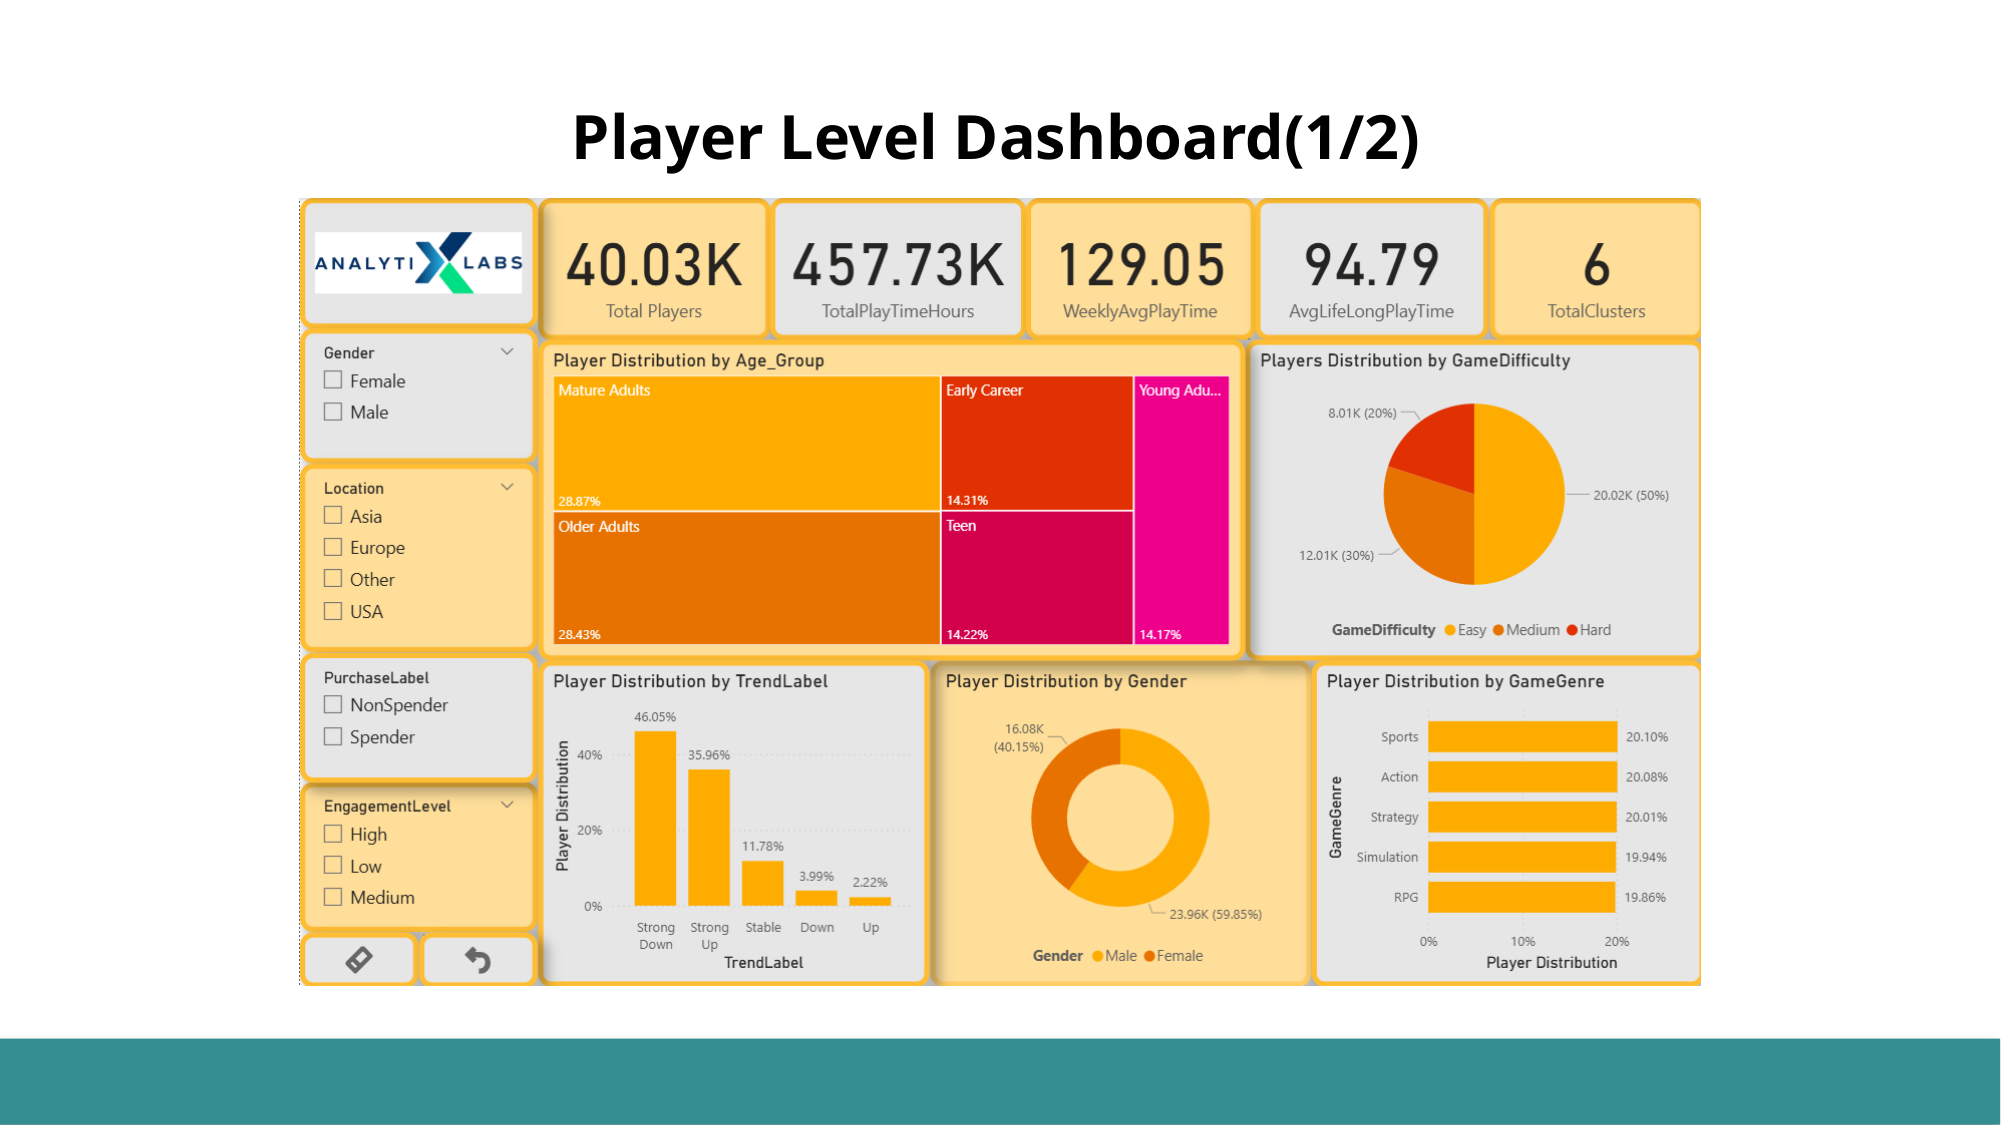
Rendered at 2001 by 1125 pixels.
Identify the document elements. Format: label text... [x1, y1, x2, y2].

picture [299, 197, 1701, 987]
title Player Level Dashboard(1/2) [66, 0, 1927, 187]
